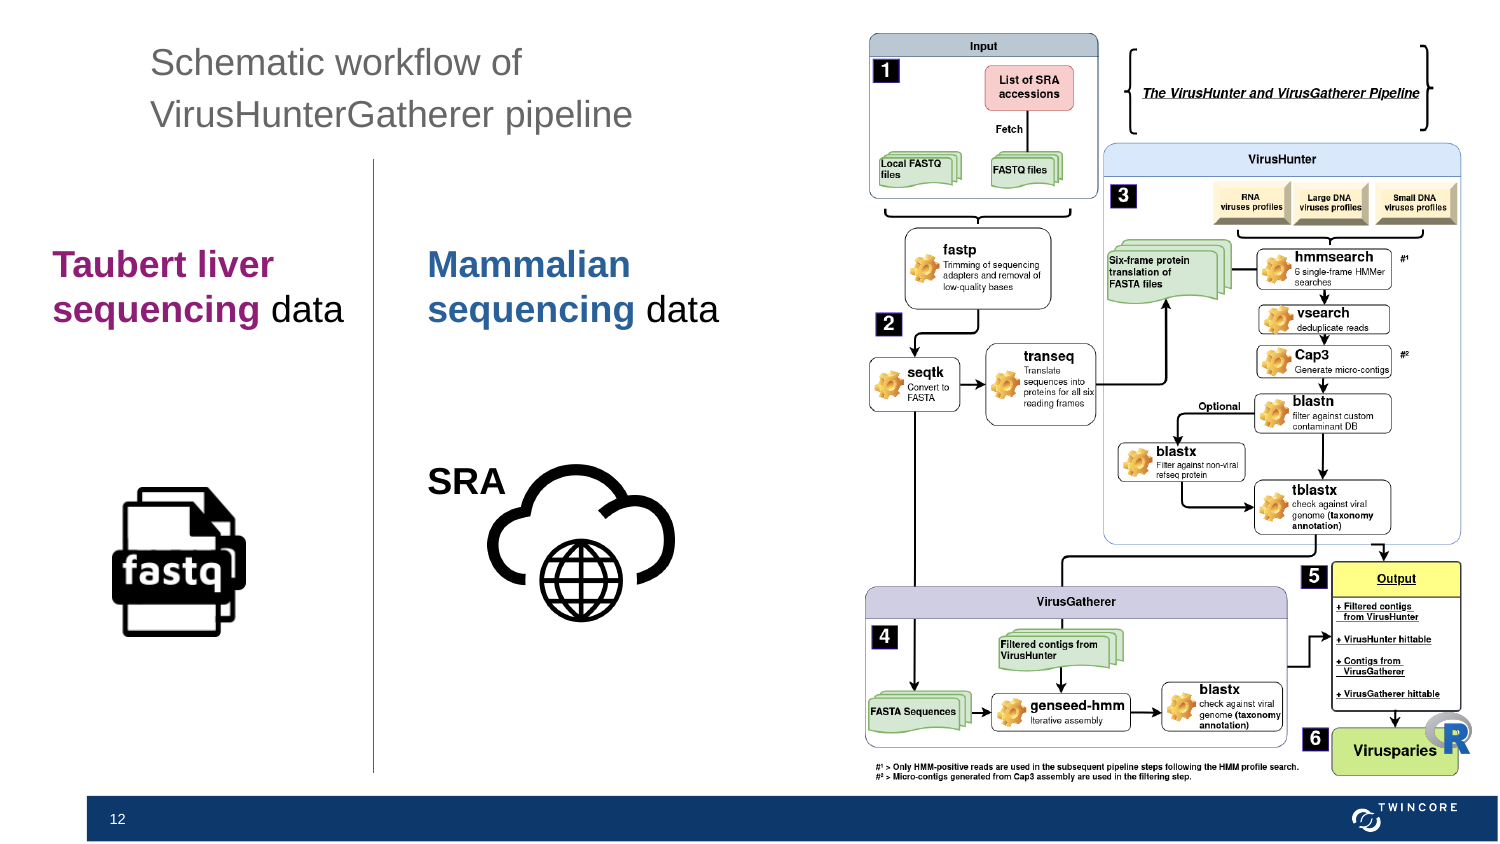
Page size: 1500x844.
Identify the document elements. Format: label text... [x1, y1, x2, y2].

text_box Taubert liver sequencing data [37, 232, 373, 338]
picture [1352, 803, 1457, 832]
picture [865, 32, 1472, 787]
picture [112, 487, 247, 637]
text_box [412, 449, 675, 637]
text_box Mammalian sequencing data [412, 232, 775, 338]
